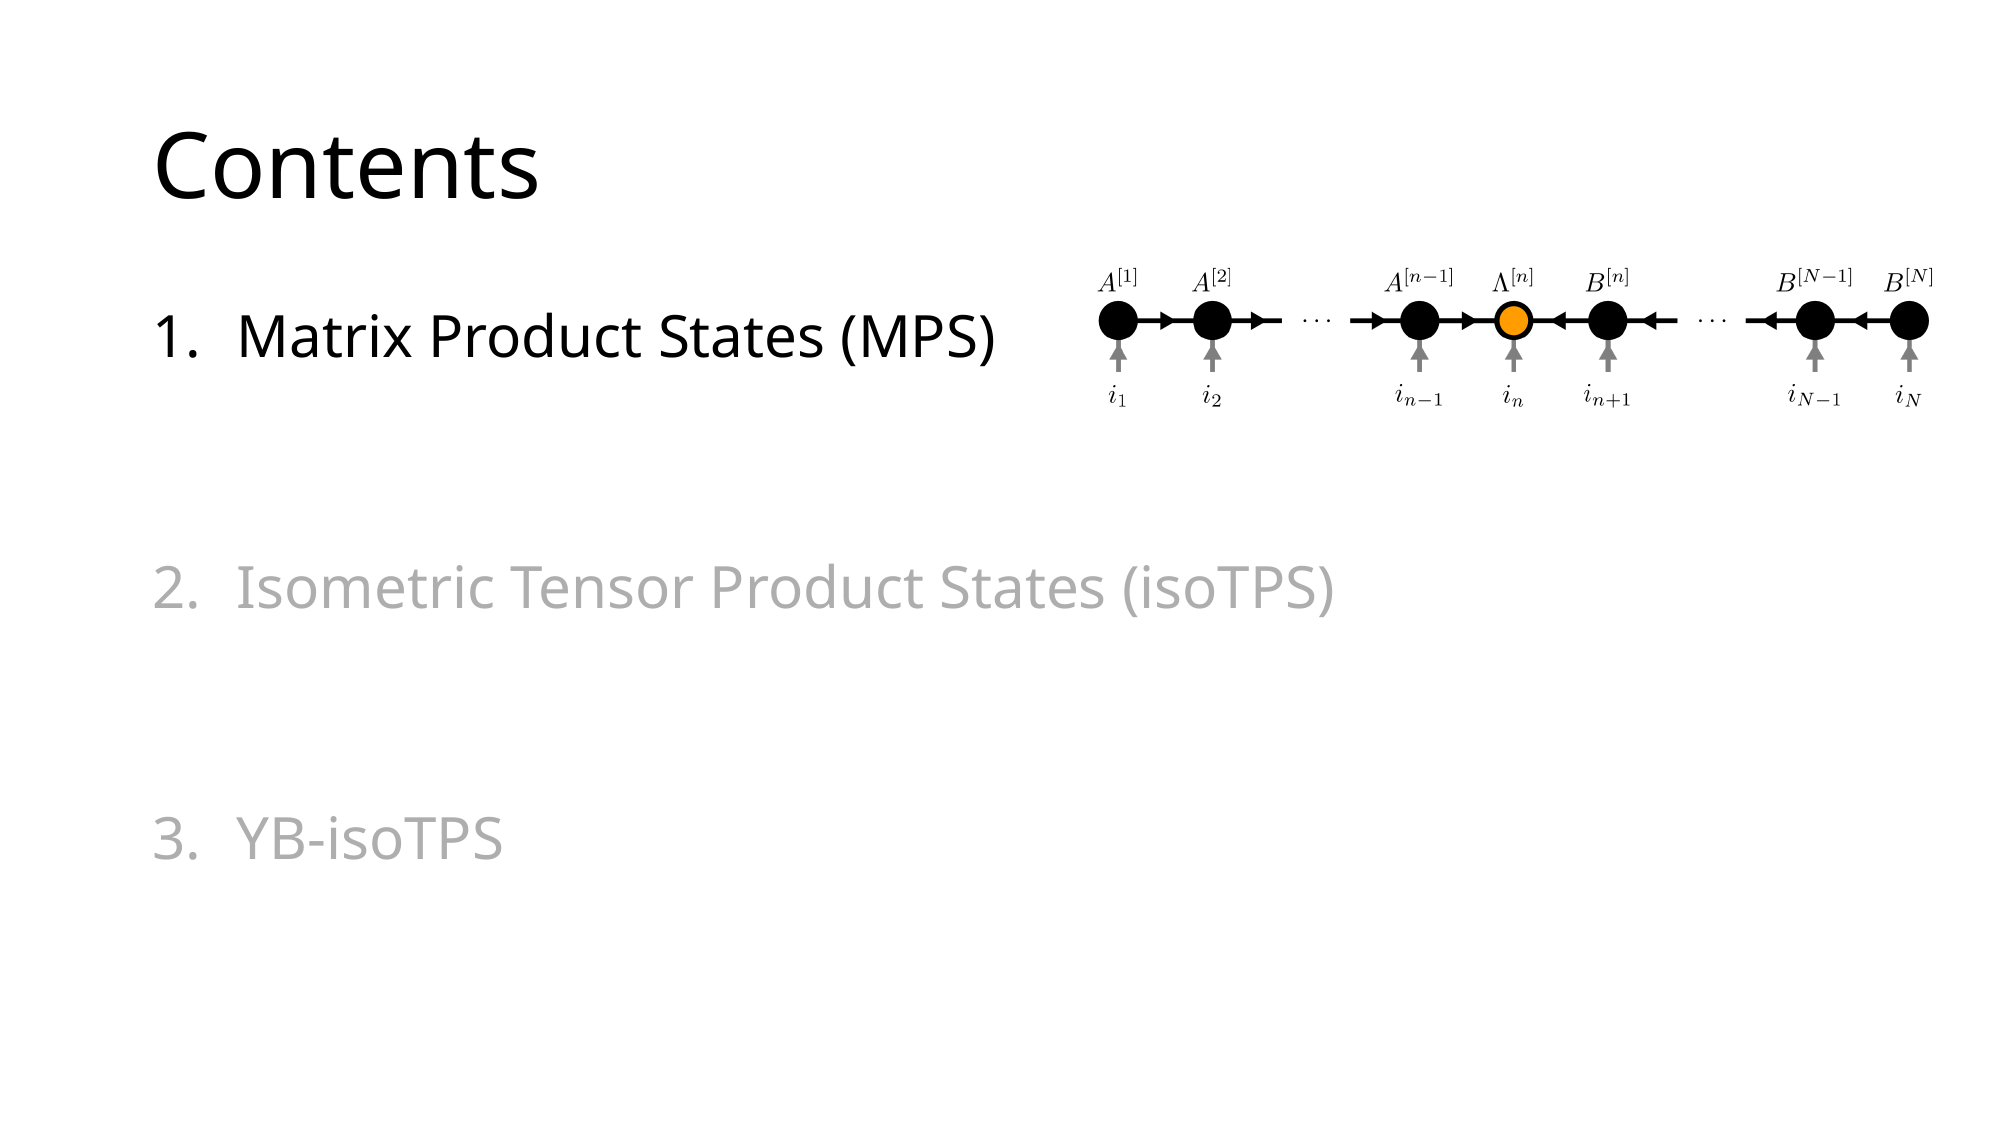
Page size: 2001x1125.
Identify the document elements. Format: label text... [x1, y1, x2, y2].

title Contents [137, 59, 1863, 278]
list Matrix Product States (MPS) Isometric Tensor Product States (isoTPS) YB-isoTPS [137, 299, 1863, 1014]
picture [1086, 259, 1945, 417]
